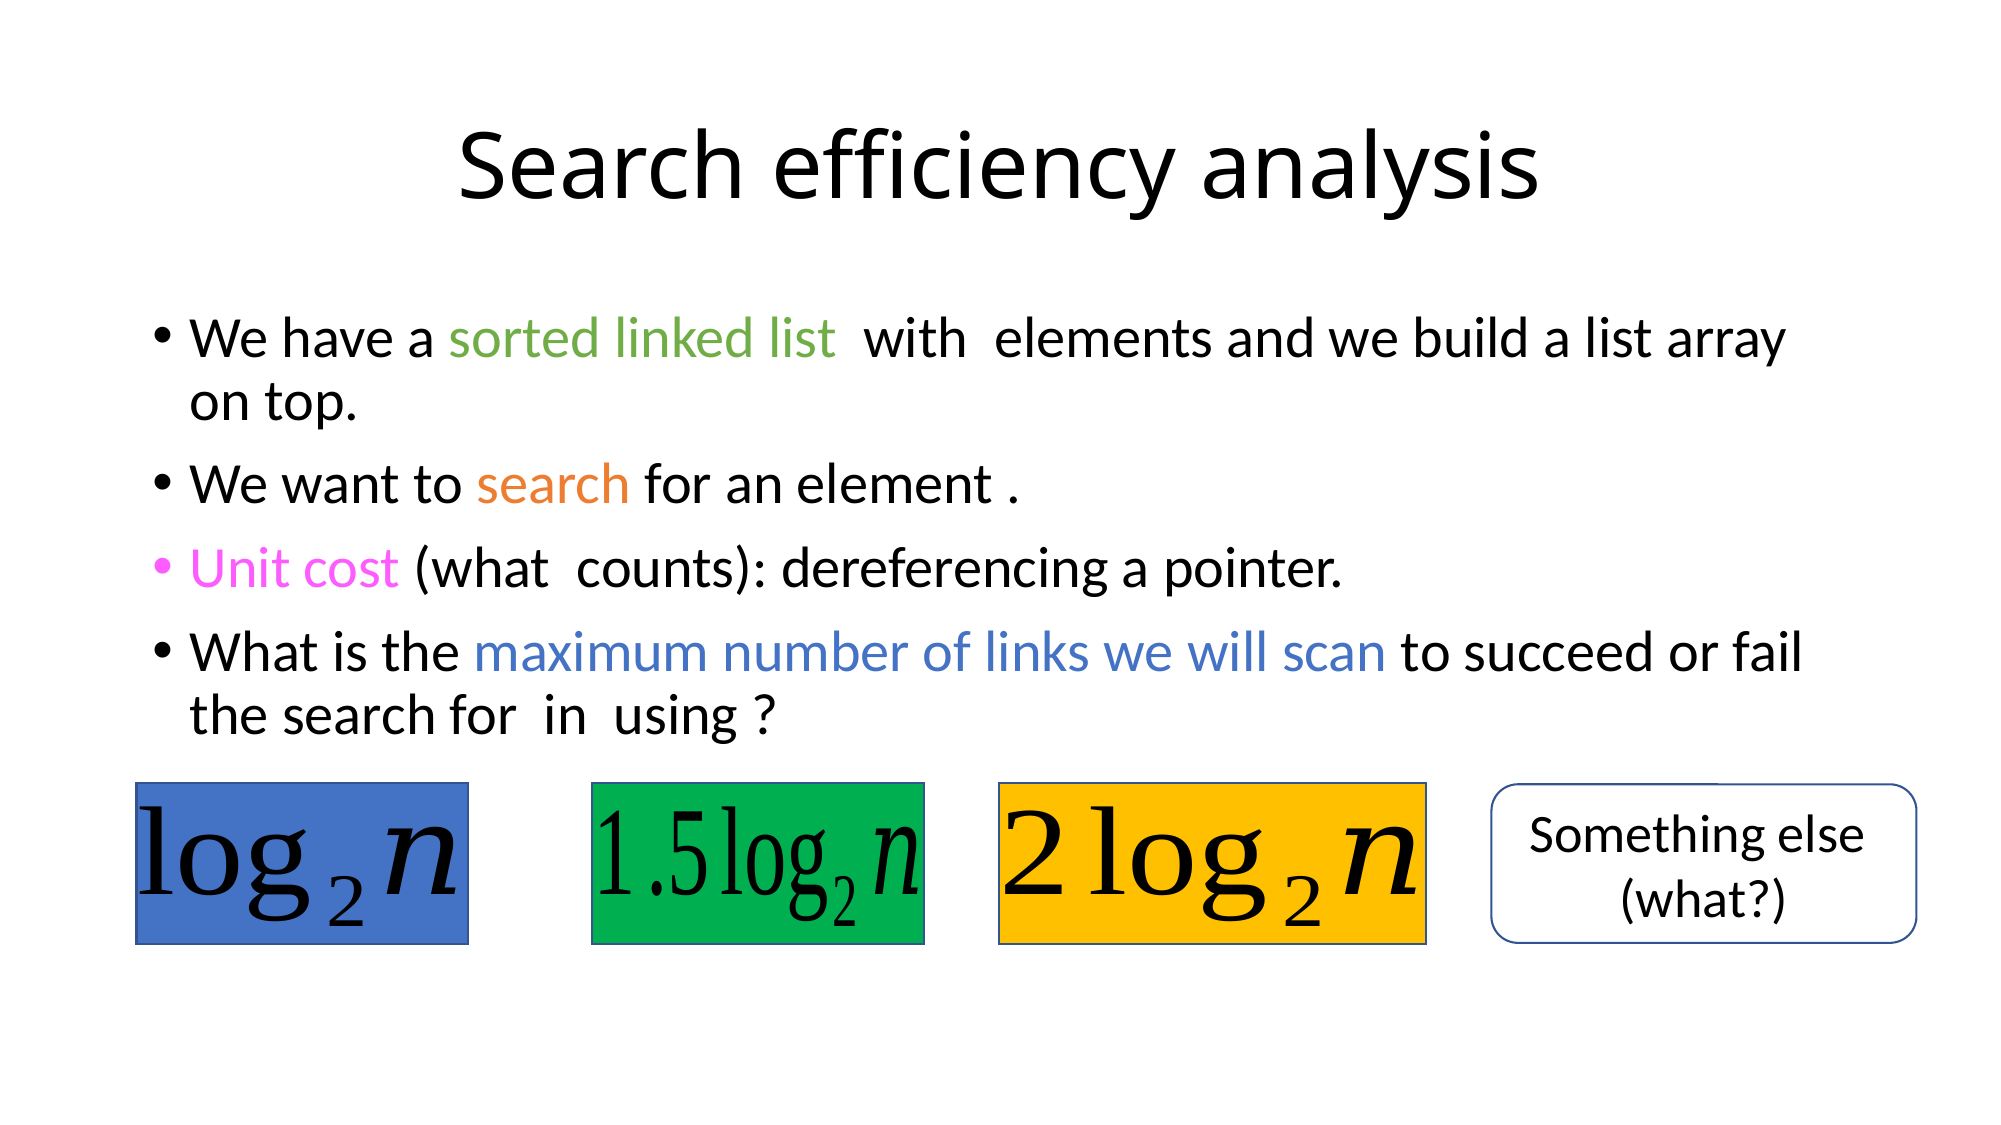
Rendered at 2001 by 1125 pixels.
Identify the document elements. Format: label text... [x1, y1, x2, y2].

title Search efficiency analysis [137, 59, 1863, 278]
text_box Something else (what?) [1490, 783, 1918, 944]
